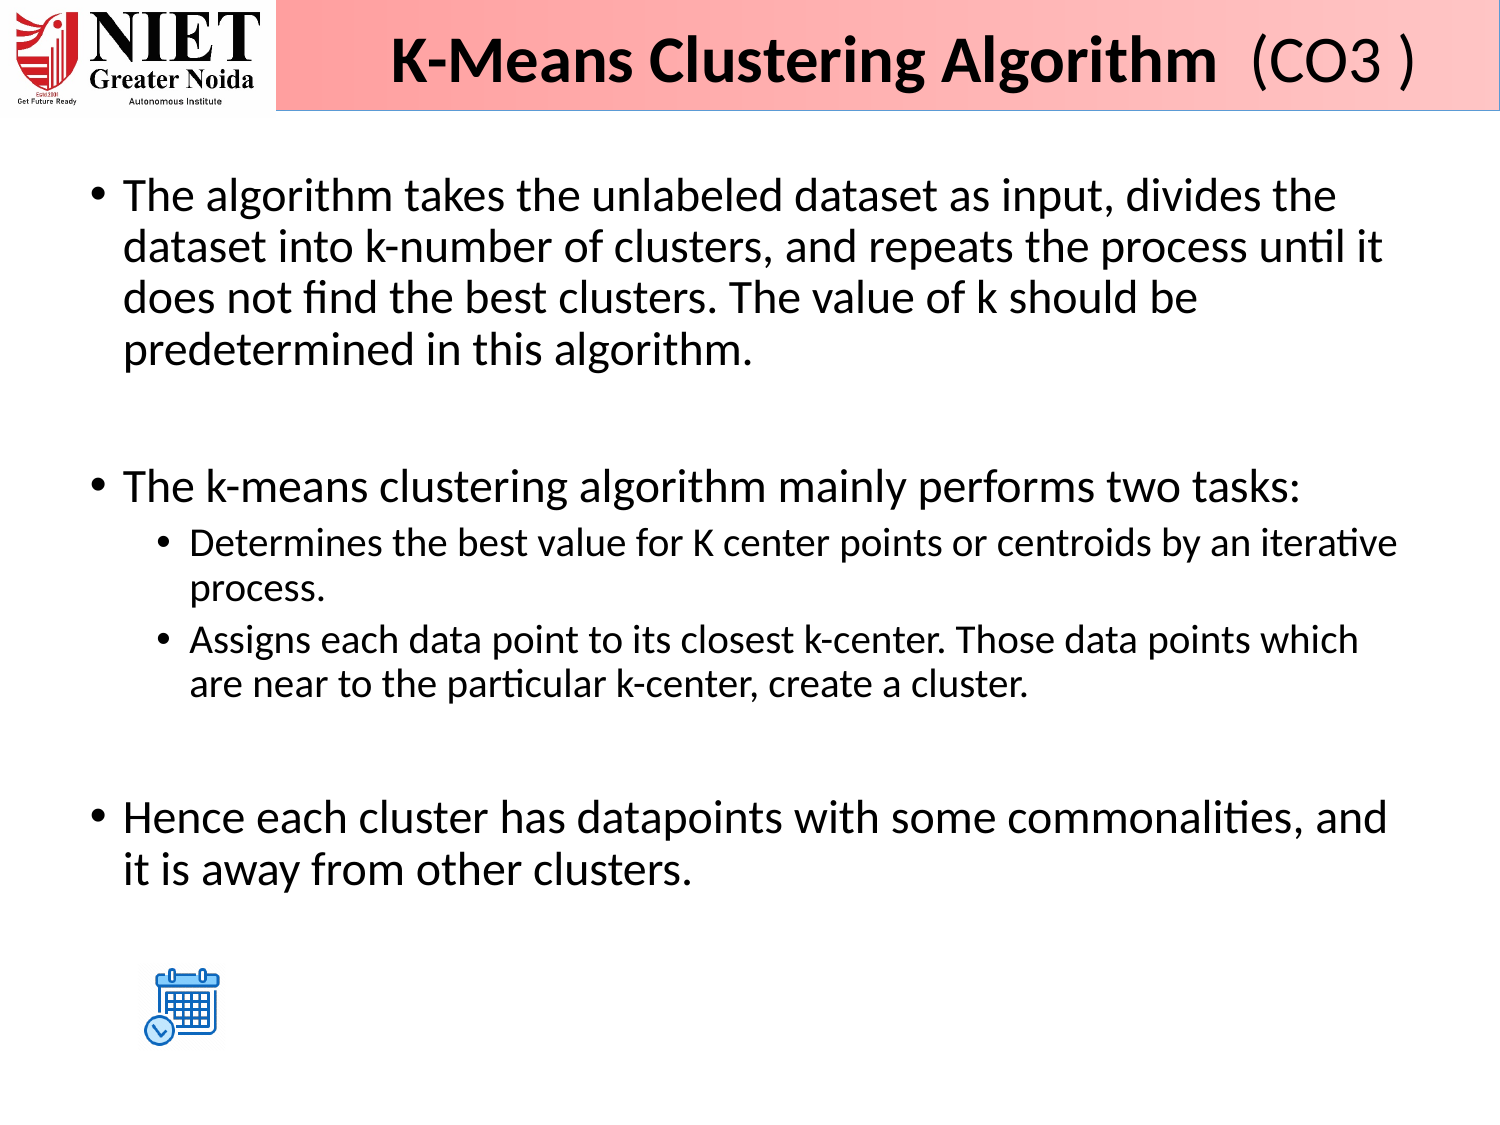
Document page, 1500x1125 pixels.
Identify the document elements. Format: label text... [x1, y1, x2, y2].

picture [137, 962, 226, 1051]
text_box K-Means Clustering Algorithm (CO3 ) [335, 9, 1475, 103]
picture [0, 0, 276, 118]
list The algorithm takes the unlabeled dataset as input, divides the dataset into k-number of clusters, and repeats the process until it does not find the best clusters. The value of k should be predetermined in this algorithm. The k-means clustering algorithm mainly performs two tasks: Determines the best value for K center points or centroids by an iterative process. Assigns each data point to its closest k-center. Those data points which are near to the particular k-center, create a cluster. Hence each cluster has datapoints with some commonalities, and it is away from other clusters. [75, 162, 1425, 905]
